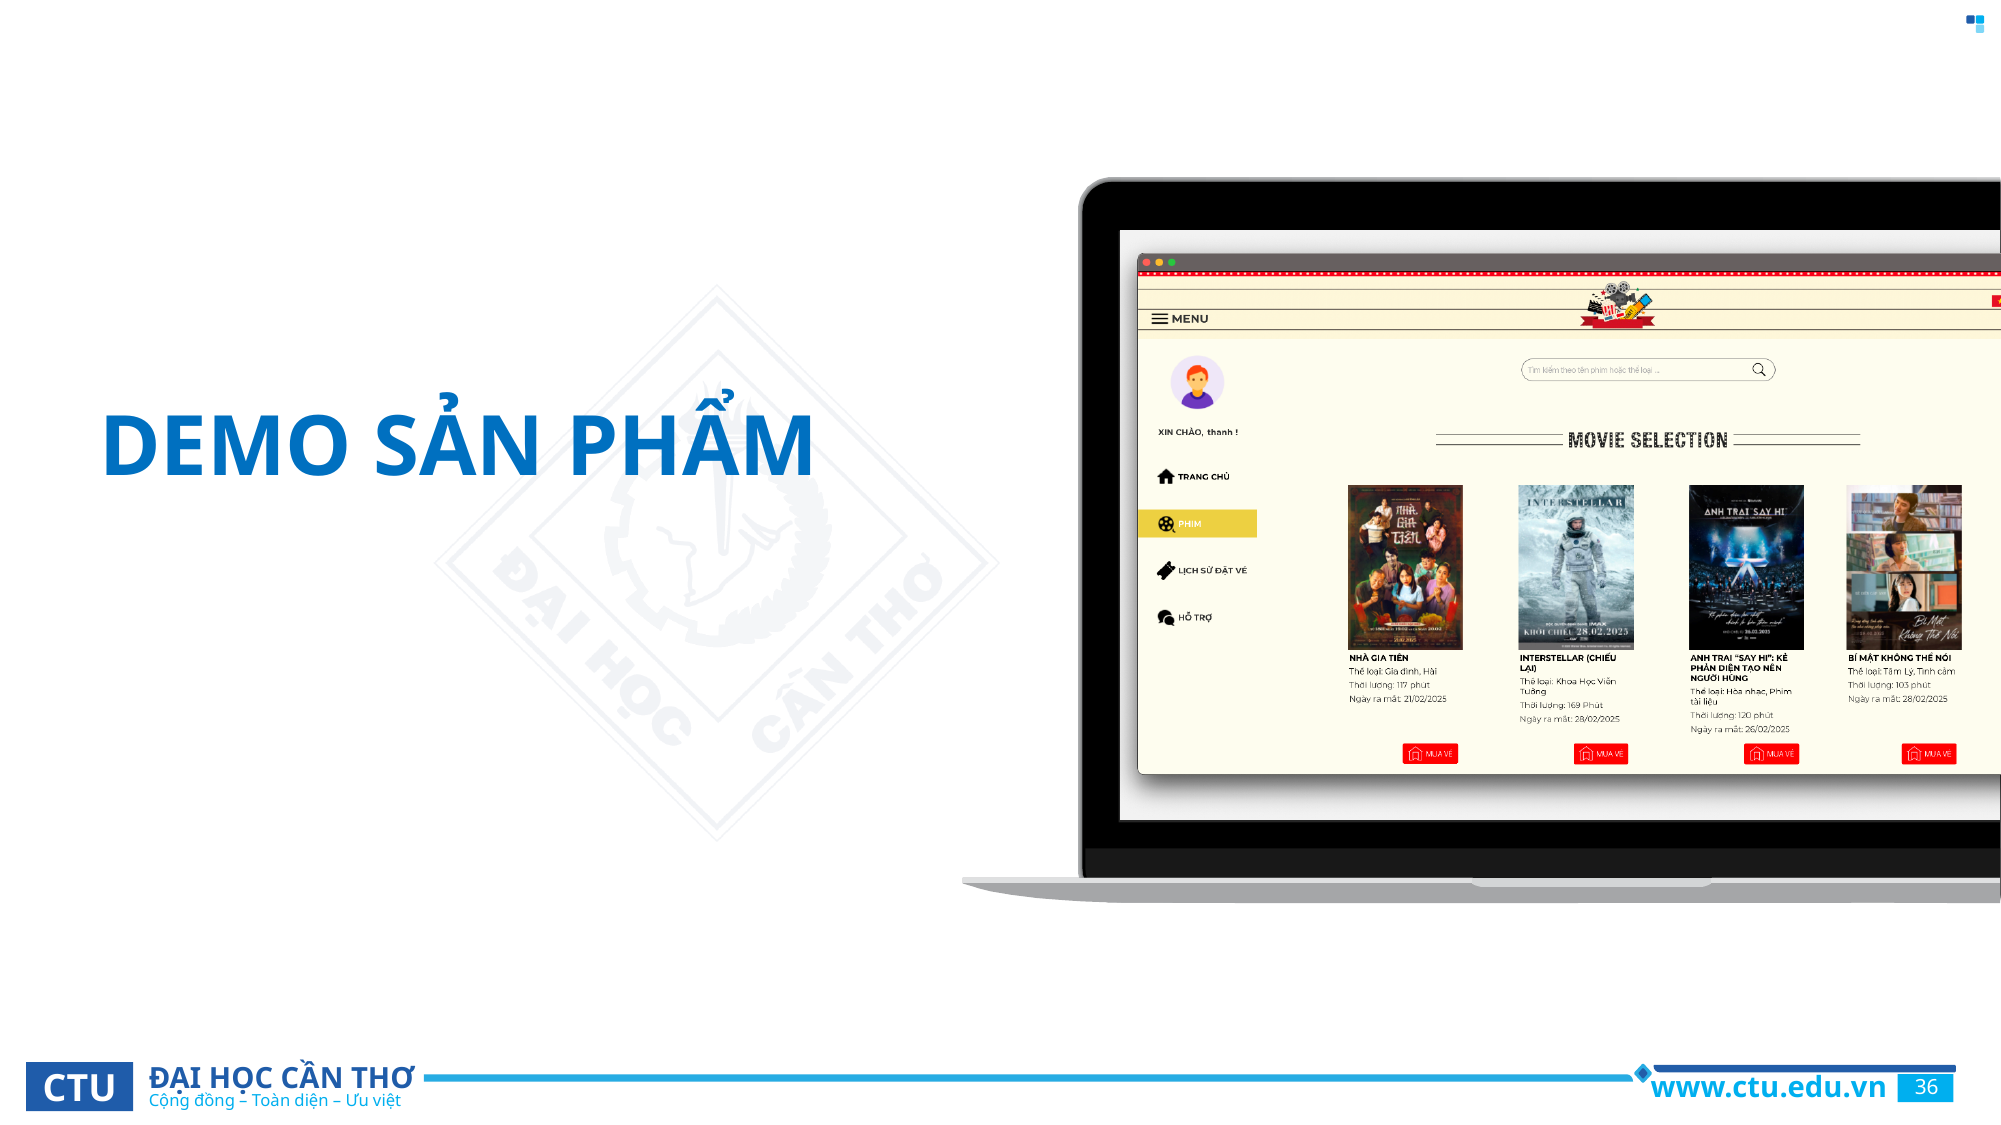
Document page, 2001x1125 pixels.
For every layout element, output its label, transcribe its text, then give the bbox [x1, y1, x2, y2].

picture [1119, 229, 2001, 821]
title DEMO SẢN PHẨM [84, 229, 930, 502]
